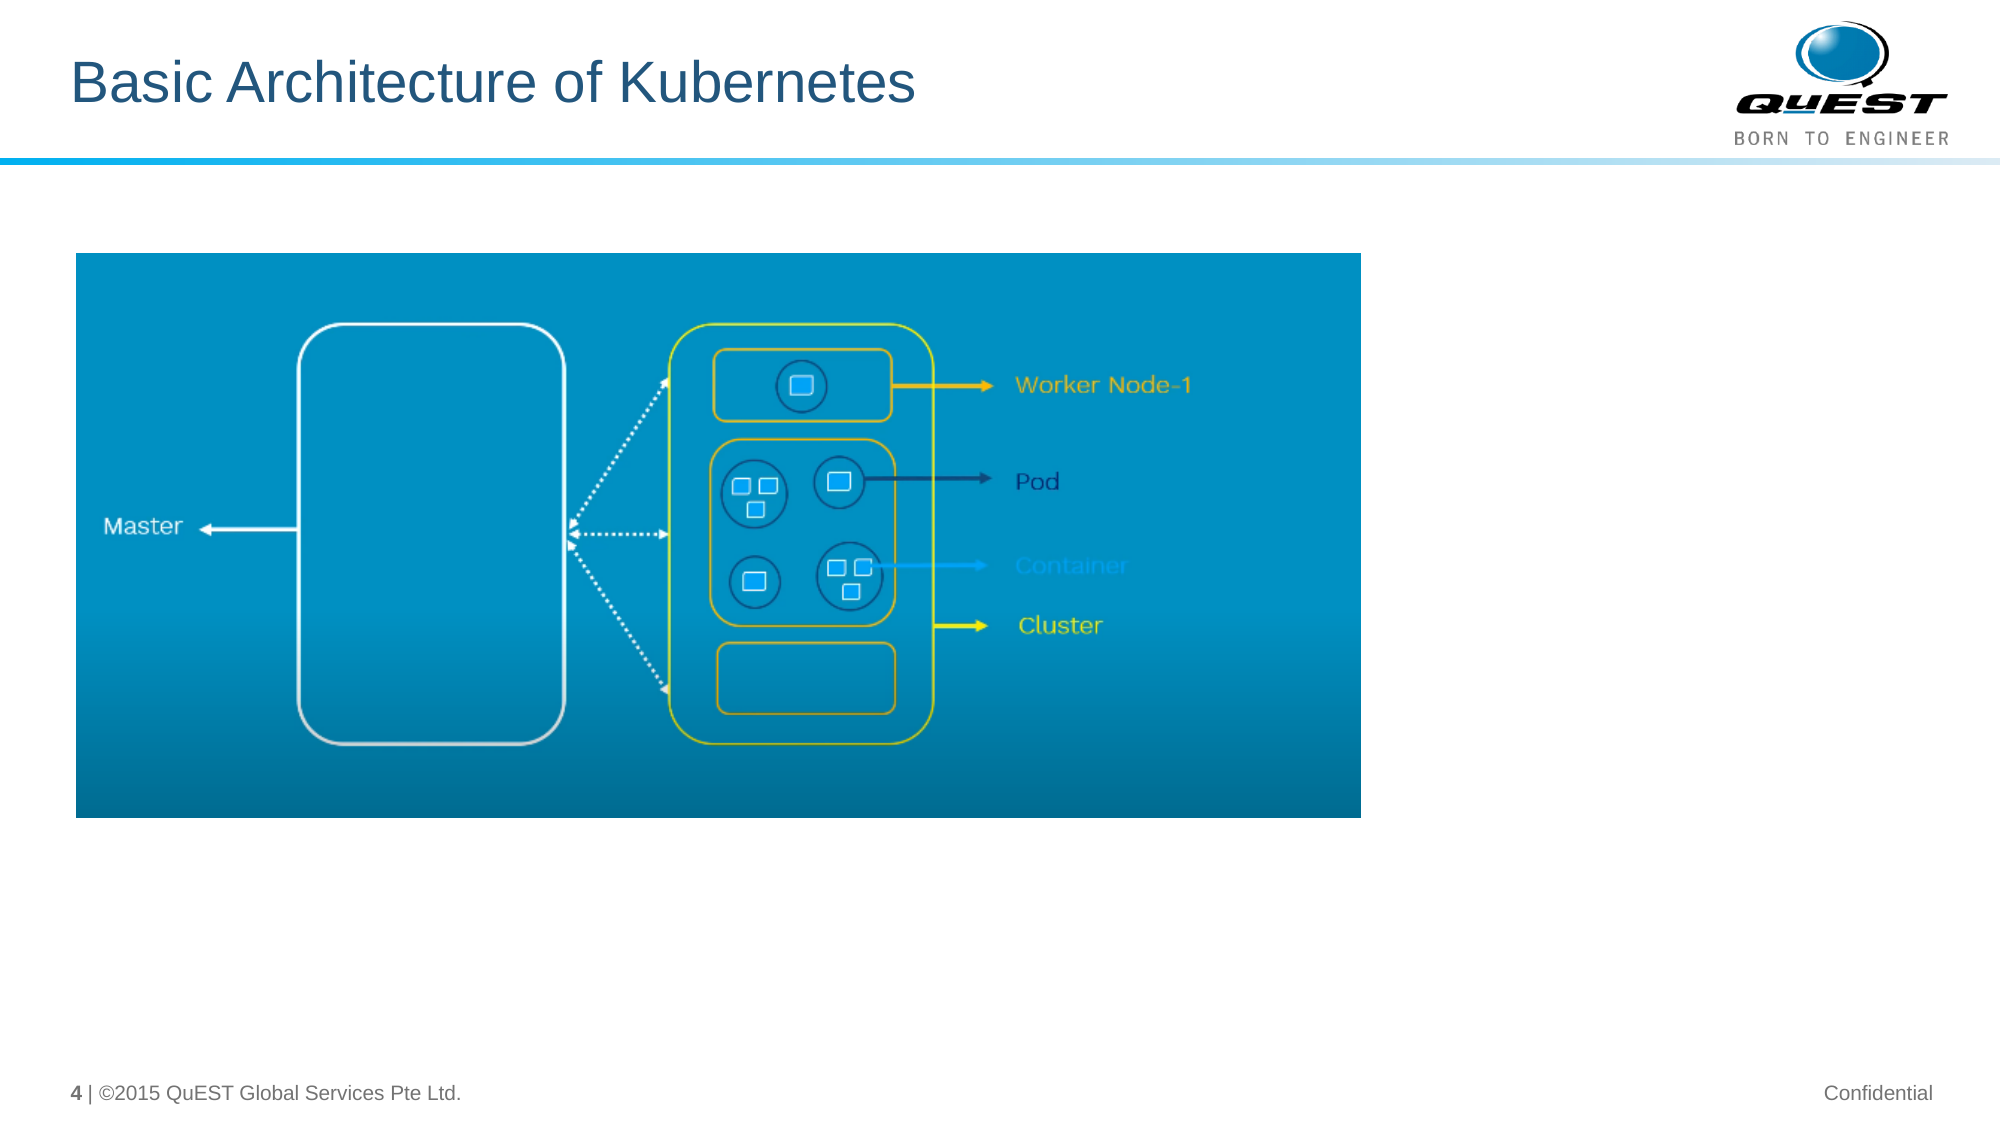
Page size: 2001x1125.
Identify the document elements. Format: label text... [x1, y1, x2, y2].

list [75, 252, 1362, 819]
title Basic Architecture of Kubernetes [55, 19, 1592, 139]
picture [1735, 21, 1948, 145]
